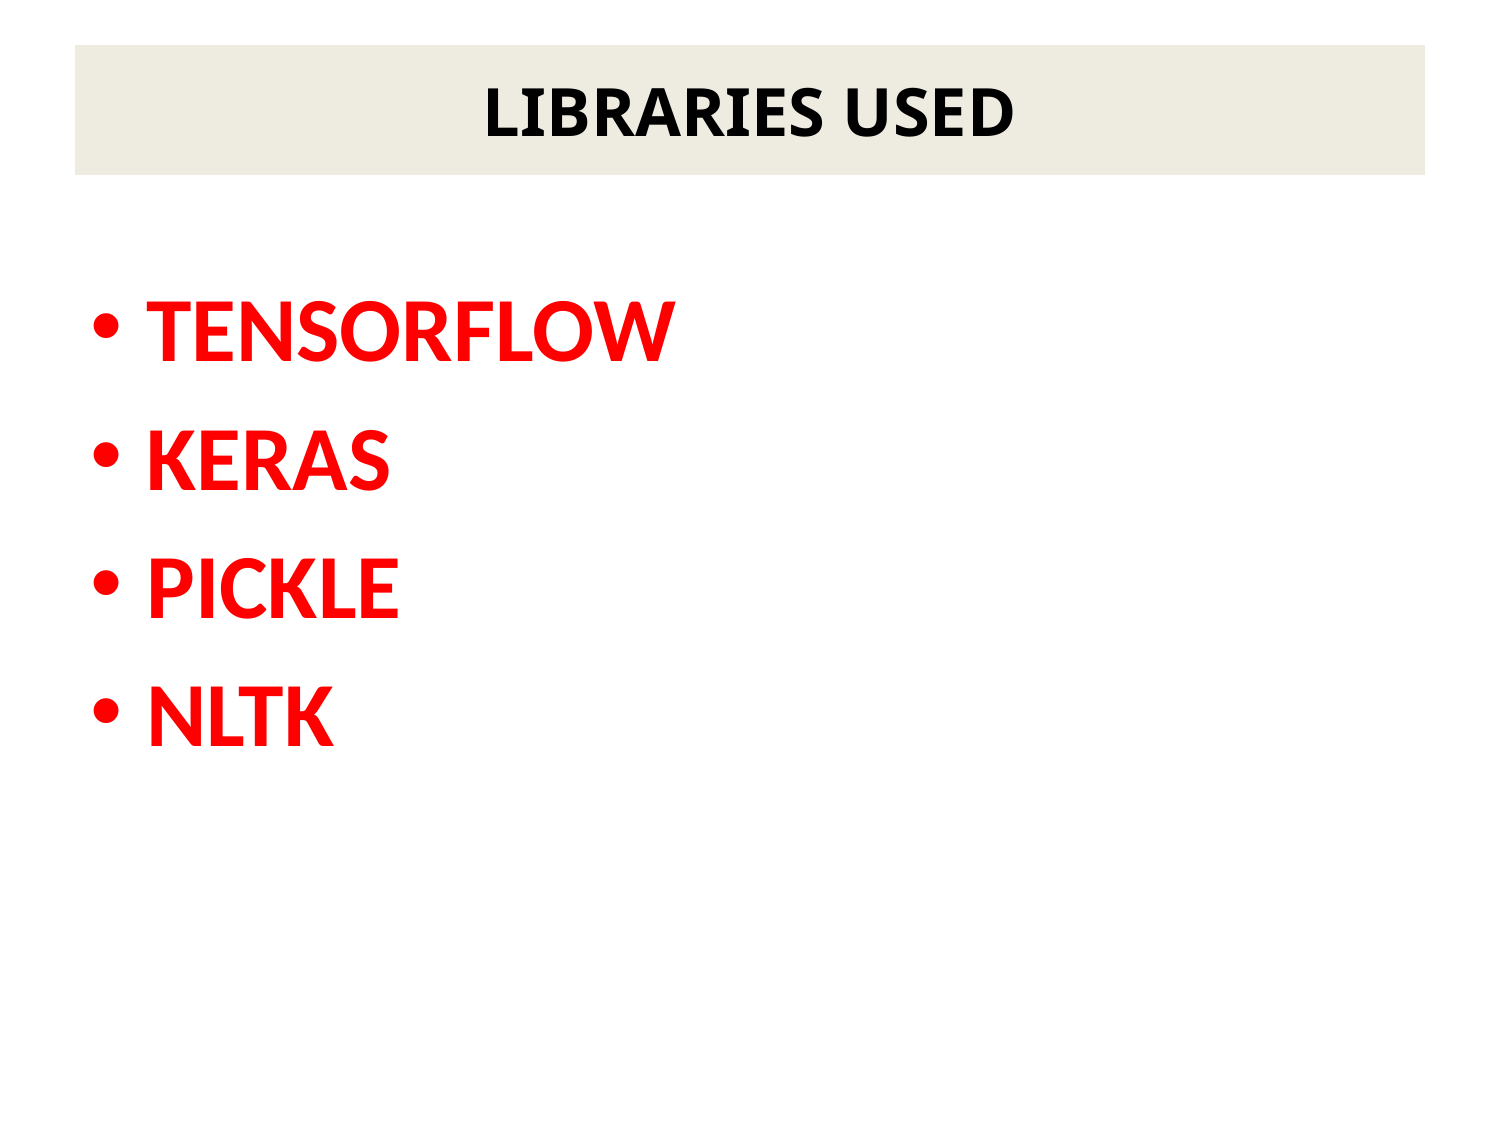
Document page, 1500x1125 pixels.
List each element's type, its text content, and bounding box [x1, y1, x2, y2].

list TENSORFLOW KERAS PICKLE NLTK [75, 262, 1425, 1005]
title LIBRARIES USED [75, 45, 1425, 175]
